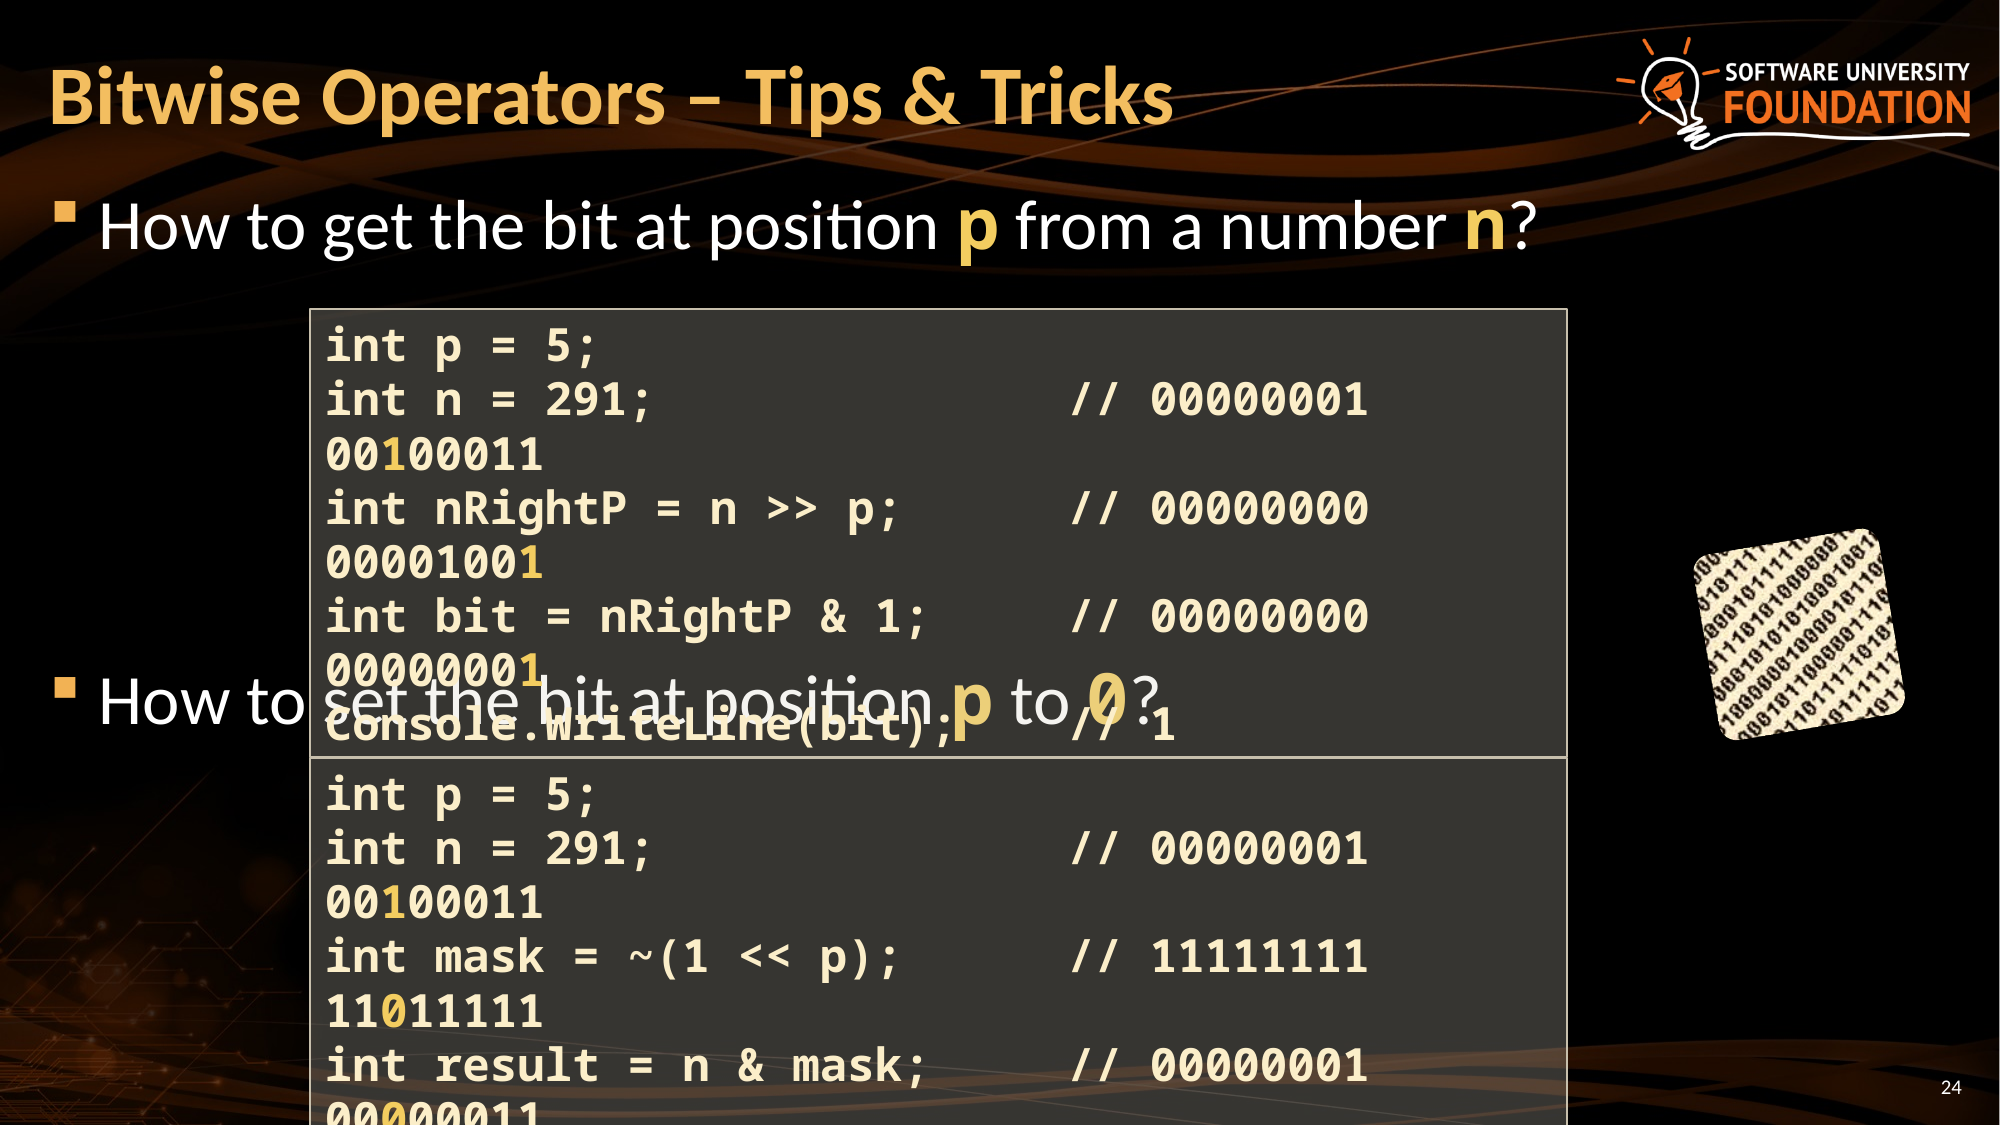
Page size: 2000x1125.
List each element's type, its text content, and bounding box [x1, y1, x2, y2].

text_box int p = 5; int n = 291; // 00000001 00100011 int mask = ~(1 << p); // 11111111 11011111 int result = n & mask; // 00000001 00000011 Console.WriteLine(result); // 259 [310, 758, 1567, 1125]
title Bitwise Operators – Tips & Tricks [30, 6, 1602, 189]
picture [1693, 528, 1905, 741]
list How to get the bit at position p from a number n? How to set the bit at position p to 0? [31, 172, 1968, 1103]
text_box int p = 5; int n = 291; // 00000001 00100011 int nRightP = n >> p; // 00000000 00001001 int bit = nRightP & 1; // 00000000 00000001 Console.WriteLine(bit); // 1 [310, 309, 1567, 758]
picture [0, 0, 2000, 1125]
